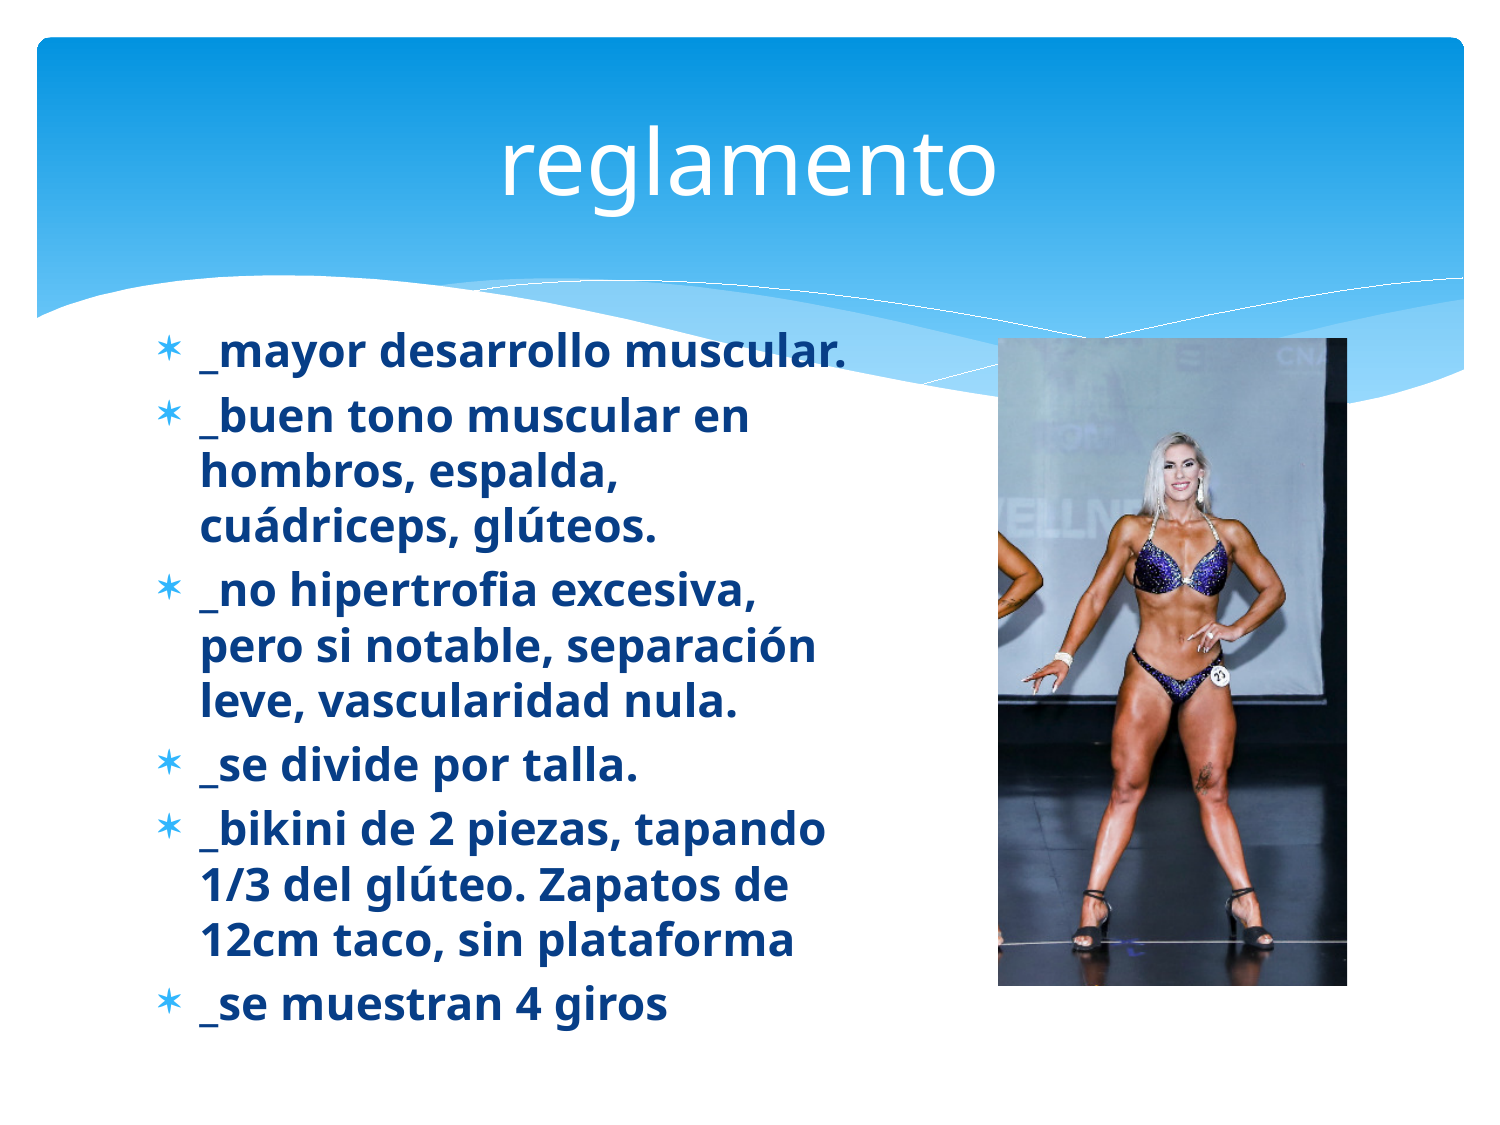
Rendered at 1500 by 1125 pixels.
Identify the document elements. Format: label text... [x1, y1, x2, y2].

picture [997, 337, 1348, 986]
title reglamento [75, 55, 1425, 261]
list _mayor desarrollo muscular. _buen tono muscular en hombros, espalda, cuádriceps, glúteos. _no hipertrofia excesiva, pero si notable, separación leve, vascularidad nula. _se divide por talla. _bikini de 2 piezas, tapando 1/3 del glúteo. Zapatos de 12cm taco, sin plataforma _se muestran 4 giros [143, 314, 869, 1059]
